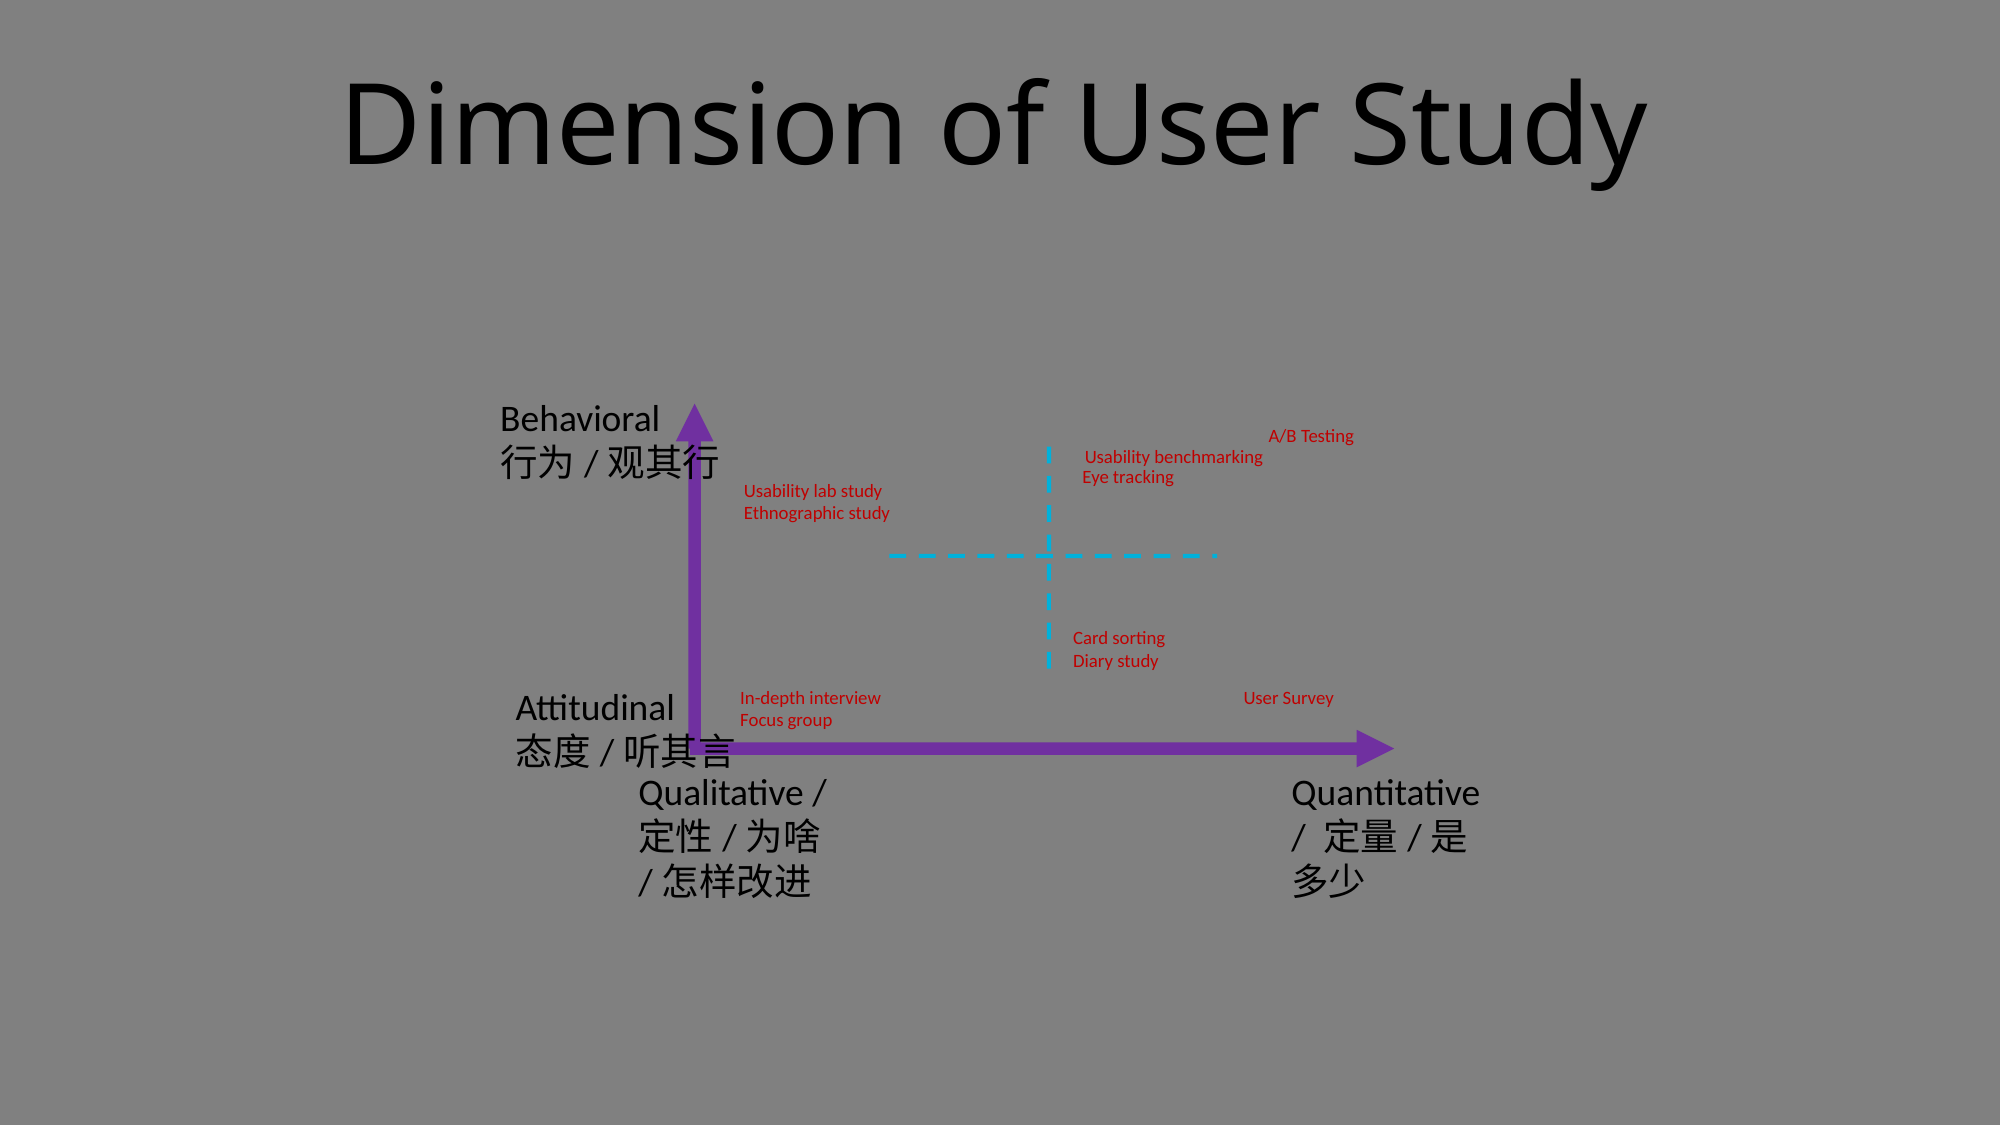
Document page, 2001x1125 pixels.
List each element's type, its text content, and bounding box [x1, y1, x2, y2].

text_box Eye tracking [1067, 457, 1189, 495]
text_box Quantitative / 定量/是多少 [1276, 760, 1506, 911]
text_box Usability lab study Ethnographic study [729, 471, 905, 532]
text_box Card sorting Diary study [1058, 618, 1181, 679]
text_box User Survey [1228, 678, 1349, 716]
text_box [751, 742, 1395, 755]
text_box Attitudinal 态度/听其言 [500, 675, 751, 781]
text_box In-depth interview Focus group [725, 678, 896, 738]
text_box A/B Testing [1253, 416, 1369, 455]
title Dimension of User Study [324, 25, 1675, 231]
text_box Behavioral 行为/观其行 [485, 386, 735, 492]
text_box Usability benchmarking [1070, 437, 1278, 476]
text_box Qualitative /定性/为啥/怎样改进 [623, 760, 842, 911]
